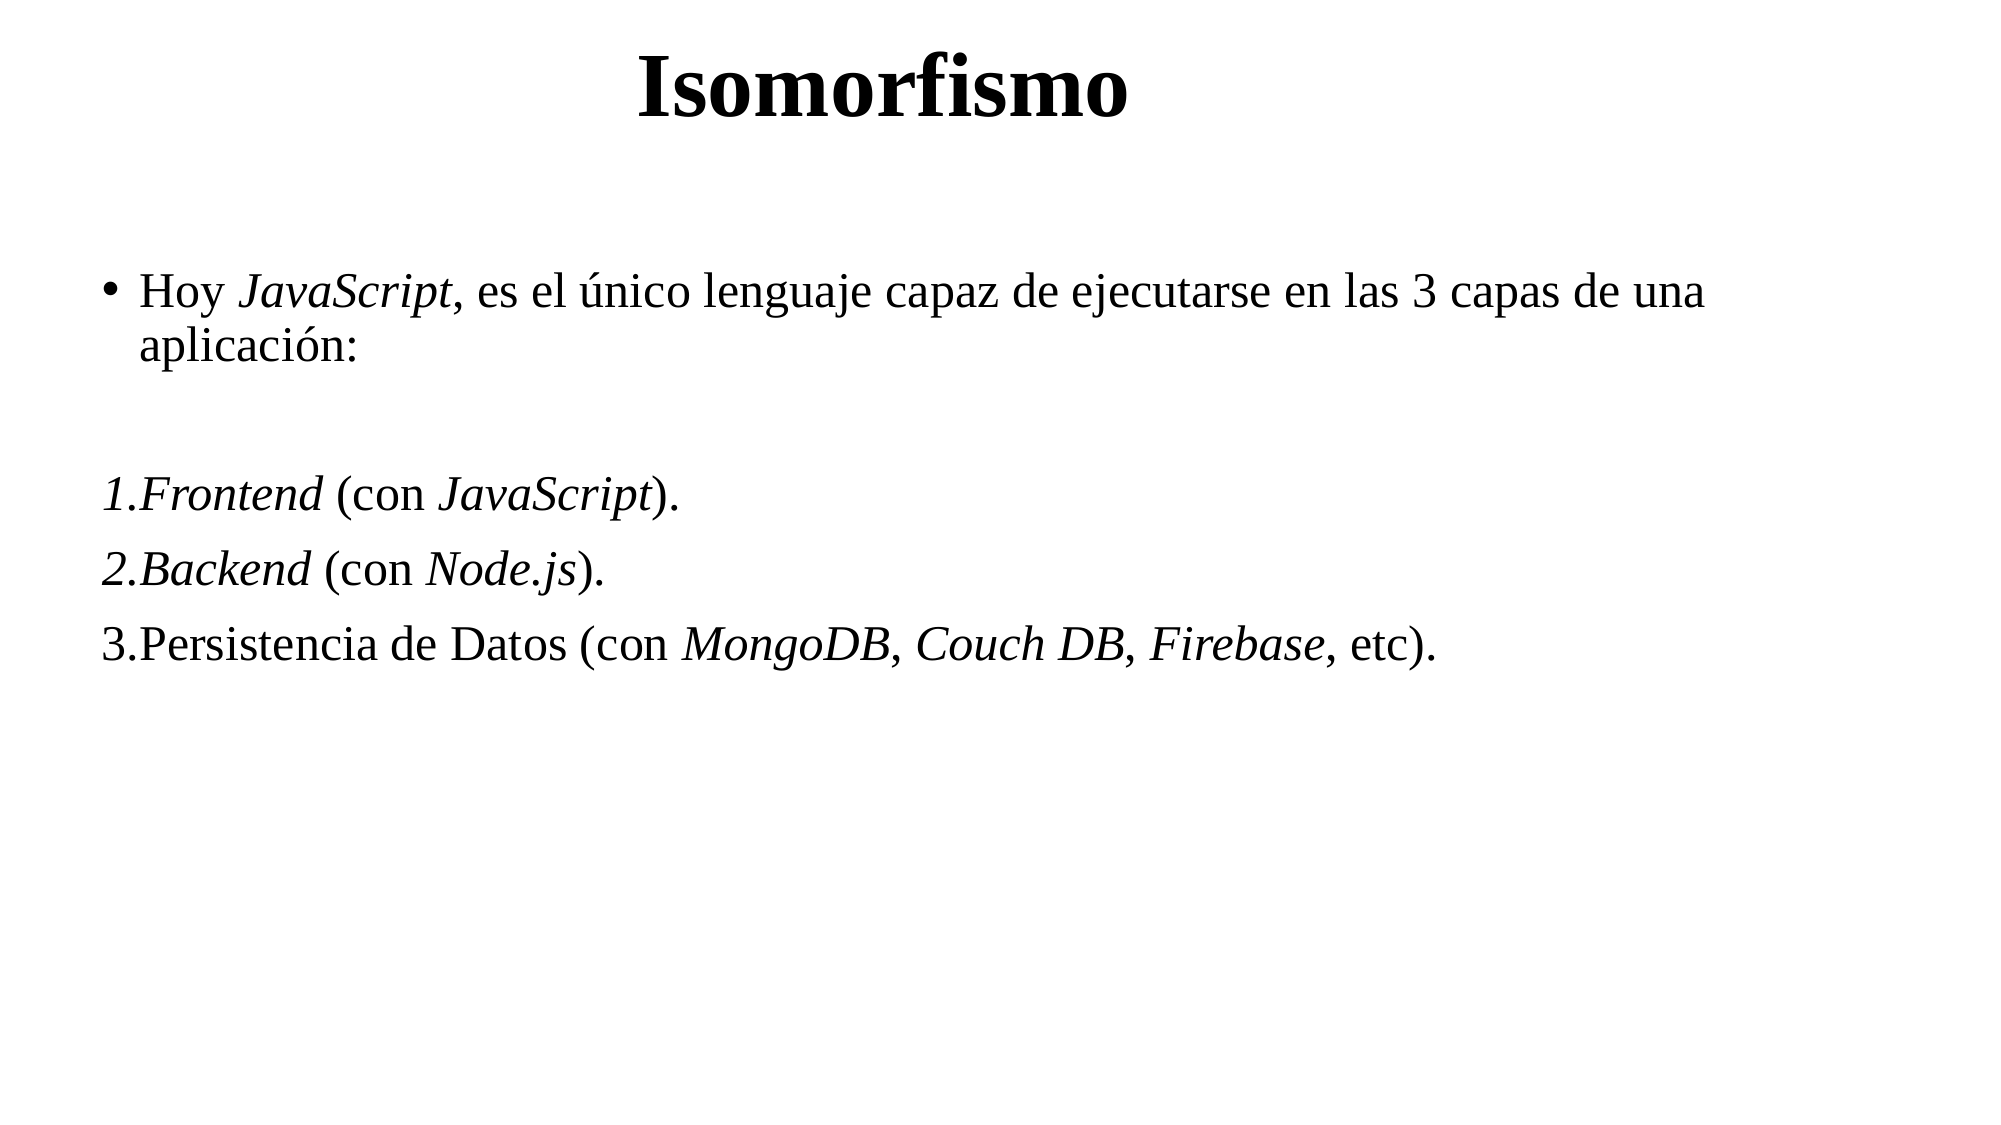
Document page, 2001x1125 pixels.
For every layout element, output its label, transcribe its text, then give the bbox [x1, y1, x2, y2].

list Hoy JavaScript, es el único lenguaje capaz de ejecutarse en las 3 capas de una aplicación: Frontend (con JavaScript). Backend (con Node.js). Persistencia de Datos (con MongoDB, Couch DB, Firebase, etc). [86, 256, 1907, 1081]
title Isomorfismo [112, 26, 1656, 256]
